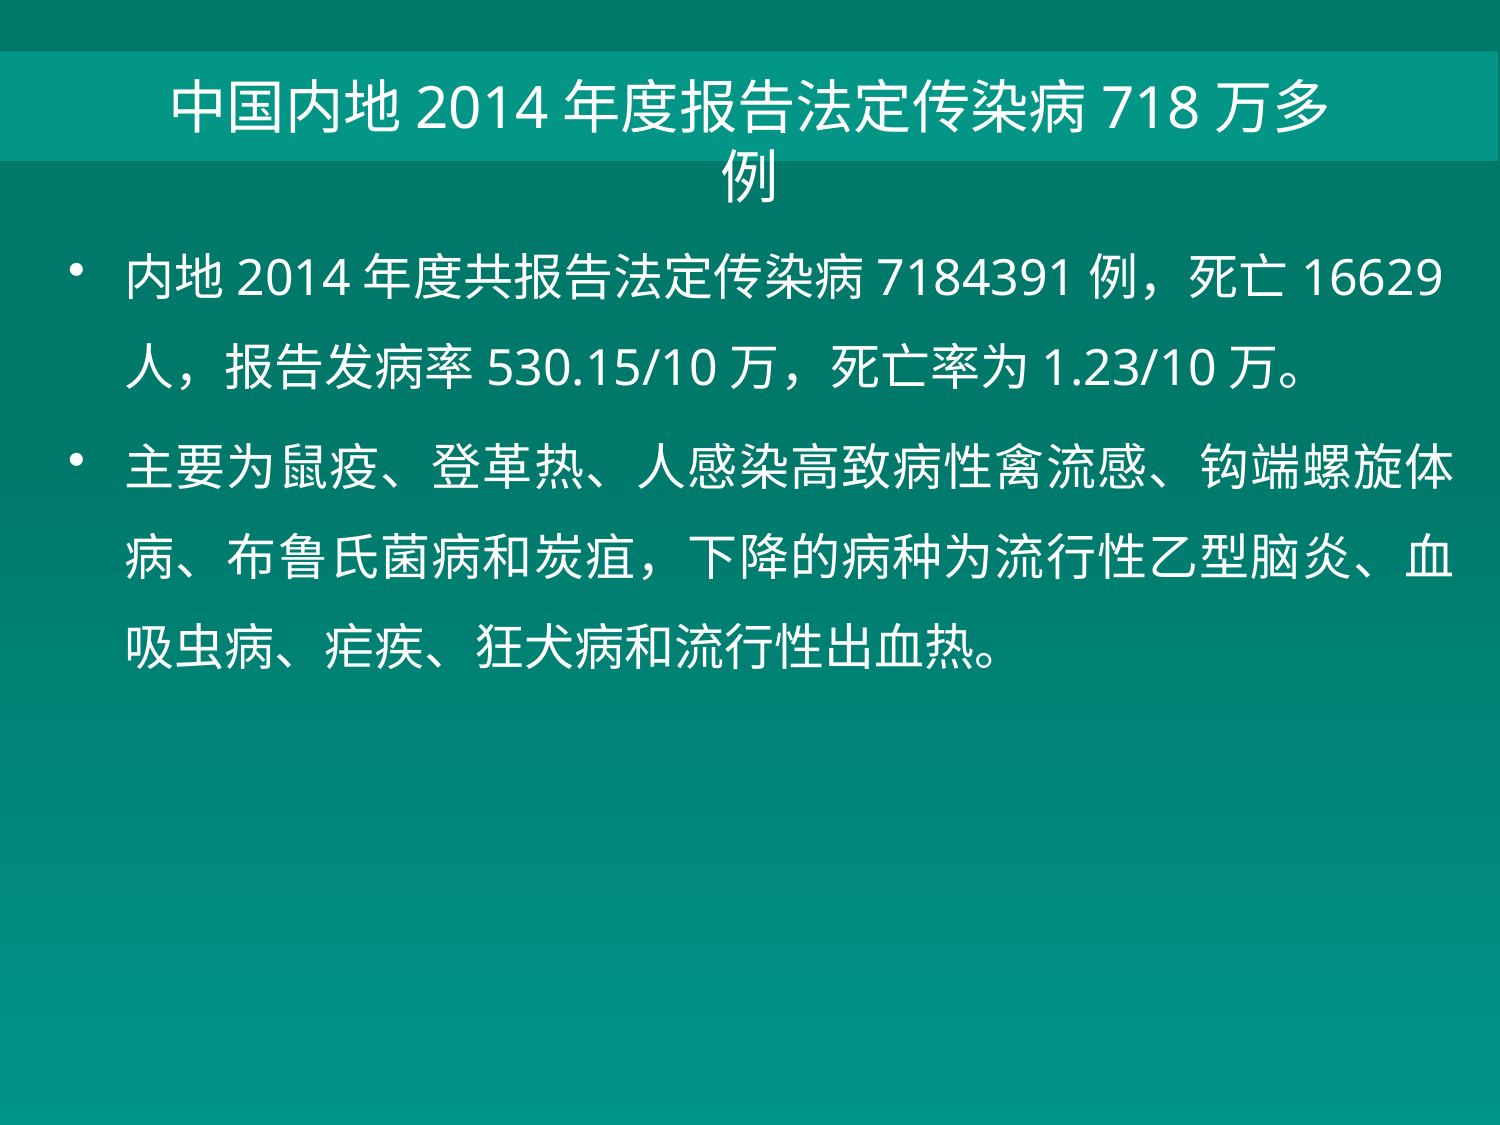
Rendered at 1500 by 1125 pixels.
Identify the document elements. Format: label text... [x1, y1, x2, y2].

list 内地2014年度共报告法定传染病7184391例，死亡16629人，报告发病率530.15/10万，死亡率为1.23/10万。 主要为鼠疫、登革热、人感染高致病性禽流感、钩端螺旋体病、布鲁氏菌病和炭疽，下降的病种为流行性乙型脑炎、血吸虫病、疟疾、狂犬病和流行性出血热。 [53, 208, 1471, 752]
text_box [0, 49, 1500, 163]
text_box 中国内地2014年度报告法定传染病718万多例 [129, 62, 1370, 218]
